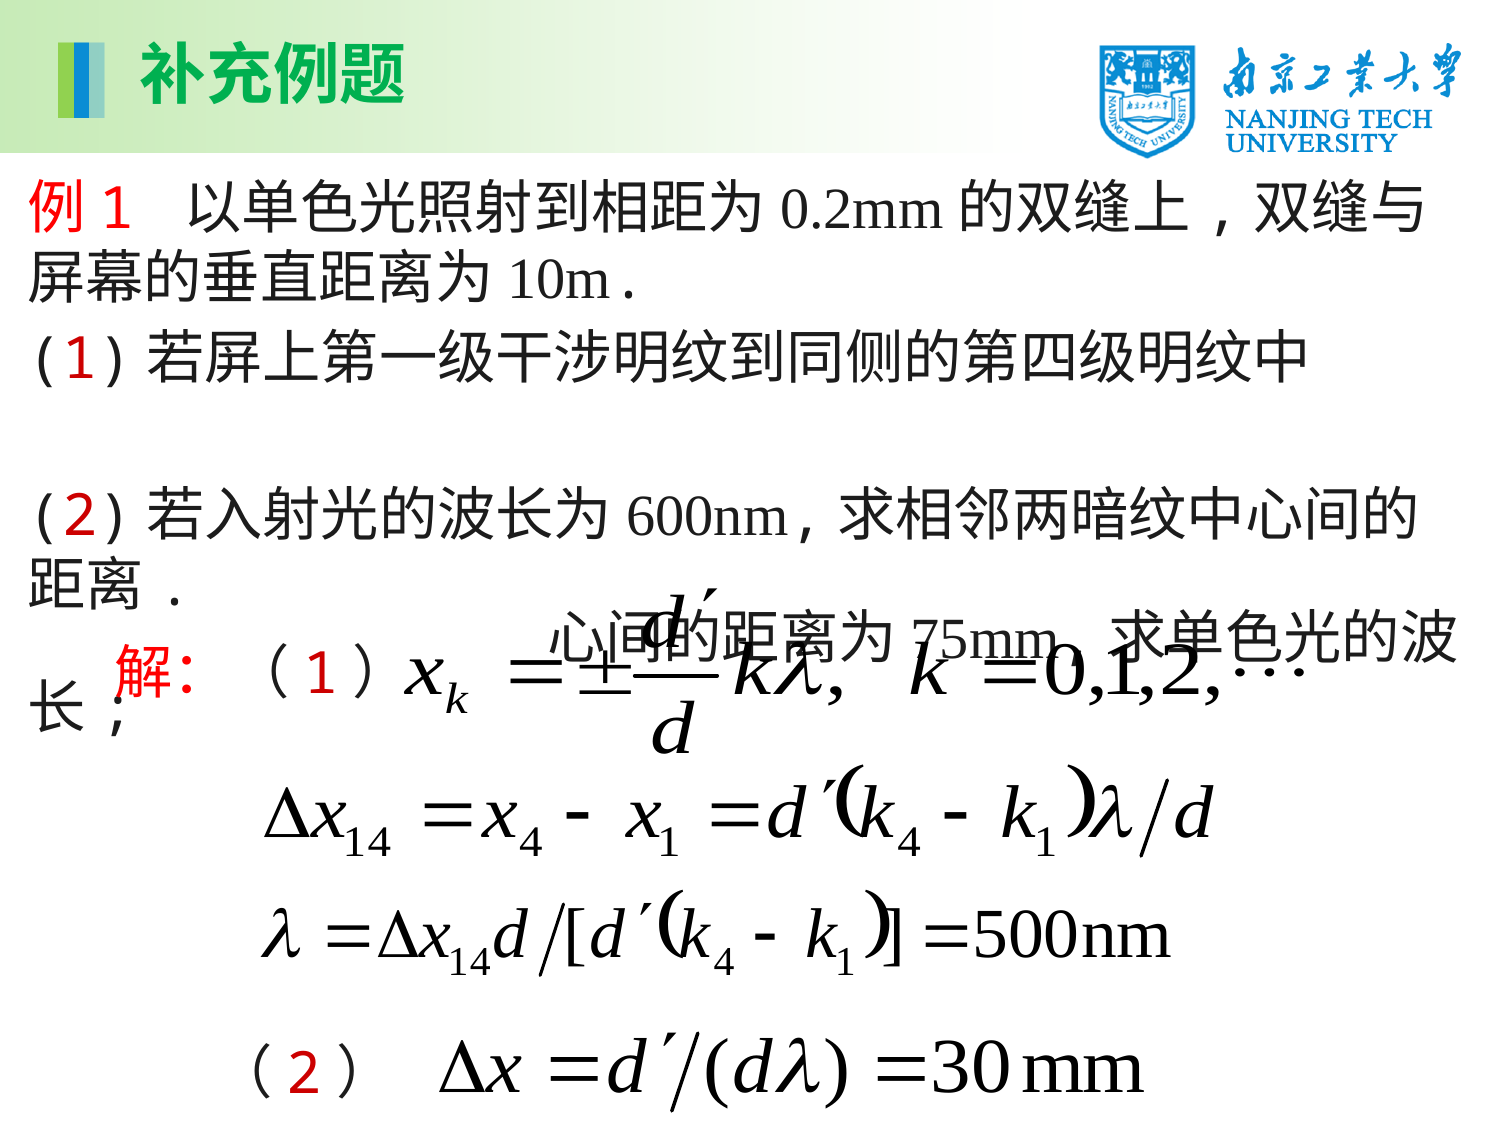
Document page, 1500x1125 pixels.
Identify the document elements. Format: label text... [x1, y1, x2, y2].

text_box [249, 887, 1188, 988]
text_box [99, 574, 1326, 770]
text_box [199, 1014, 1163, 1125]
text_box 补充例题 [124, 24, 438, 120]
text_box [12, 162, 1488, 626]
picture [0, 0, 1500, 1125]
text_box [249, 762, 1238, 869]
